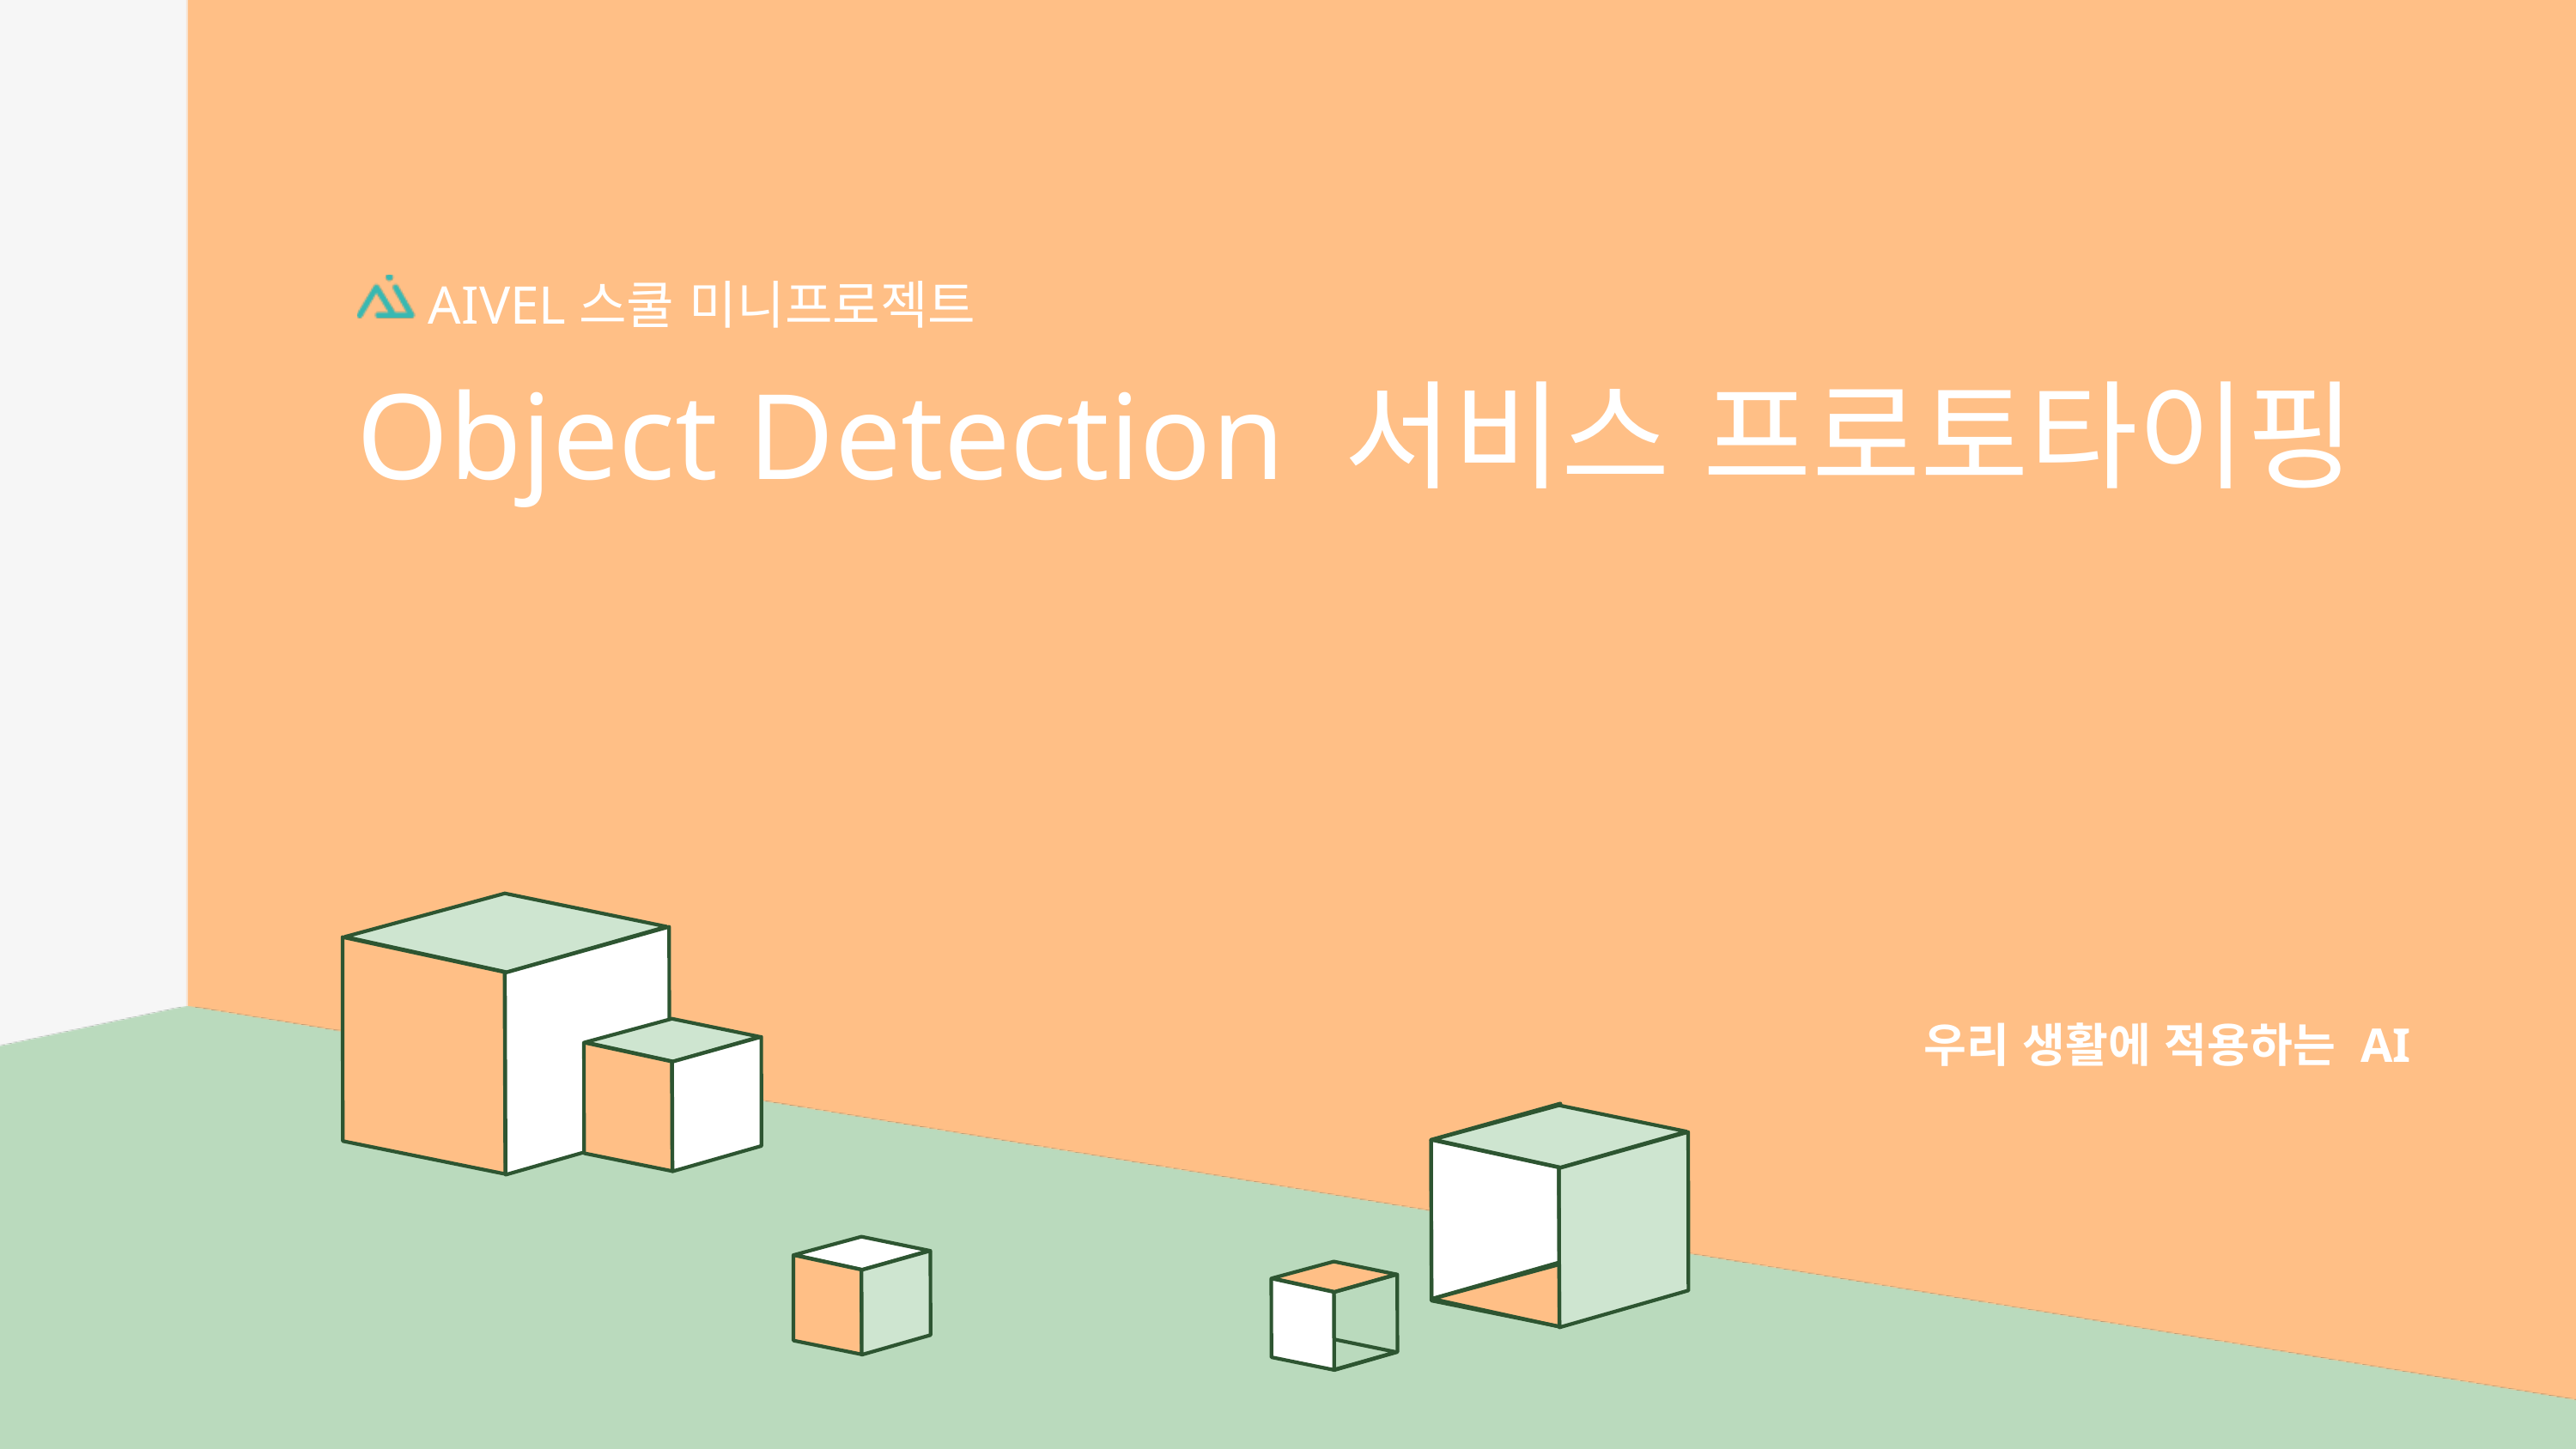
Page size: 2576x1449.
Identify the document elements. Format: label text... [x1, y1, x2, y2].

text_box AIVEL스쿨 미니프로젝트 [416, 265, 1517, 342]
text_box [793, 1236, 931, 1355]
picture [0, 0, 2576, 1449]
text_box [342, 893, 762, 1175]
picture [356, 274, 423, 319]
text_box Object Detection 서비스 프로토타이핑 [343, 355, 2576, 510]
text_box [1431, 1103, 1689, 1328]
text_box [1271, 1261, 1398, 1371]
